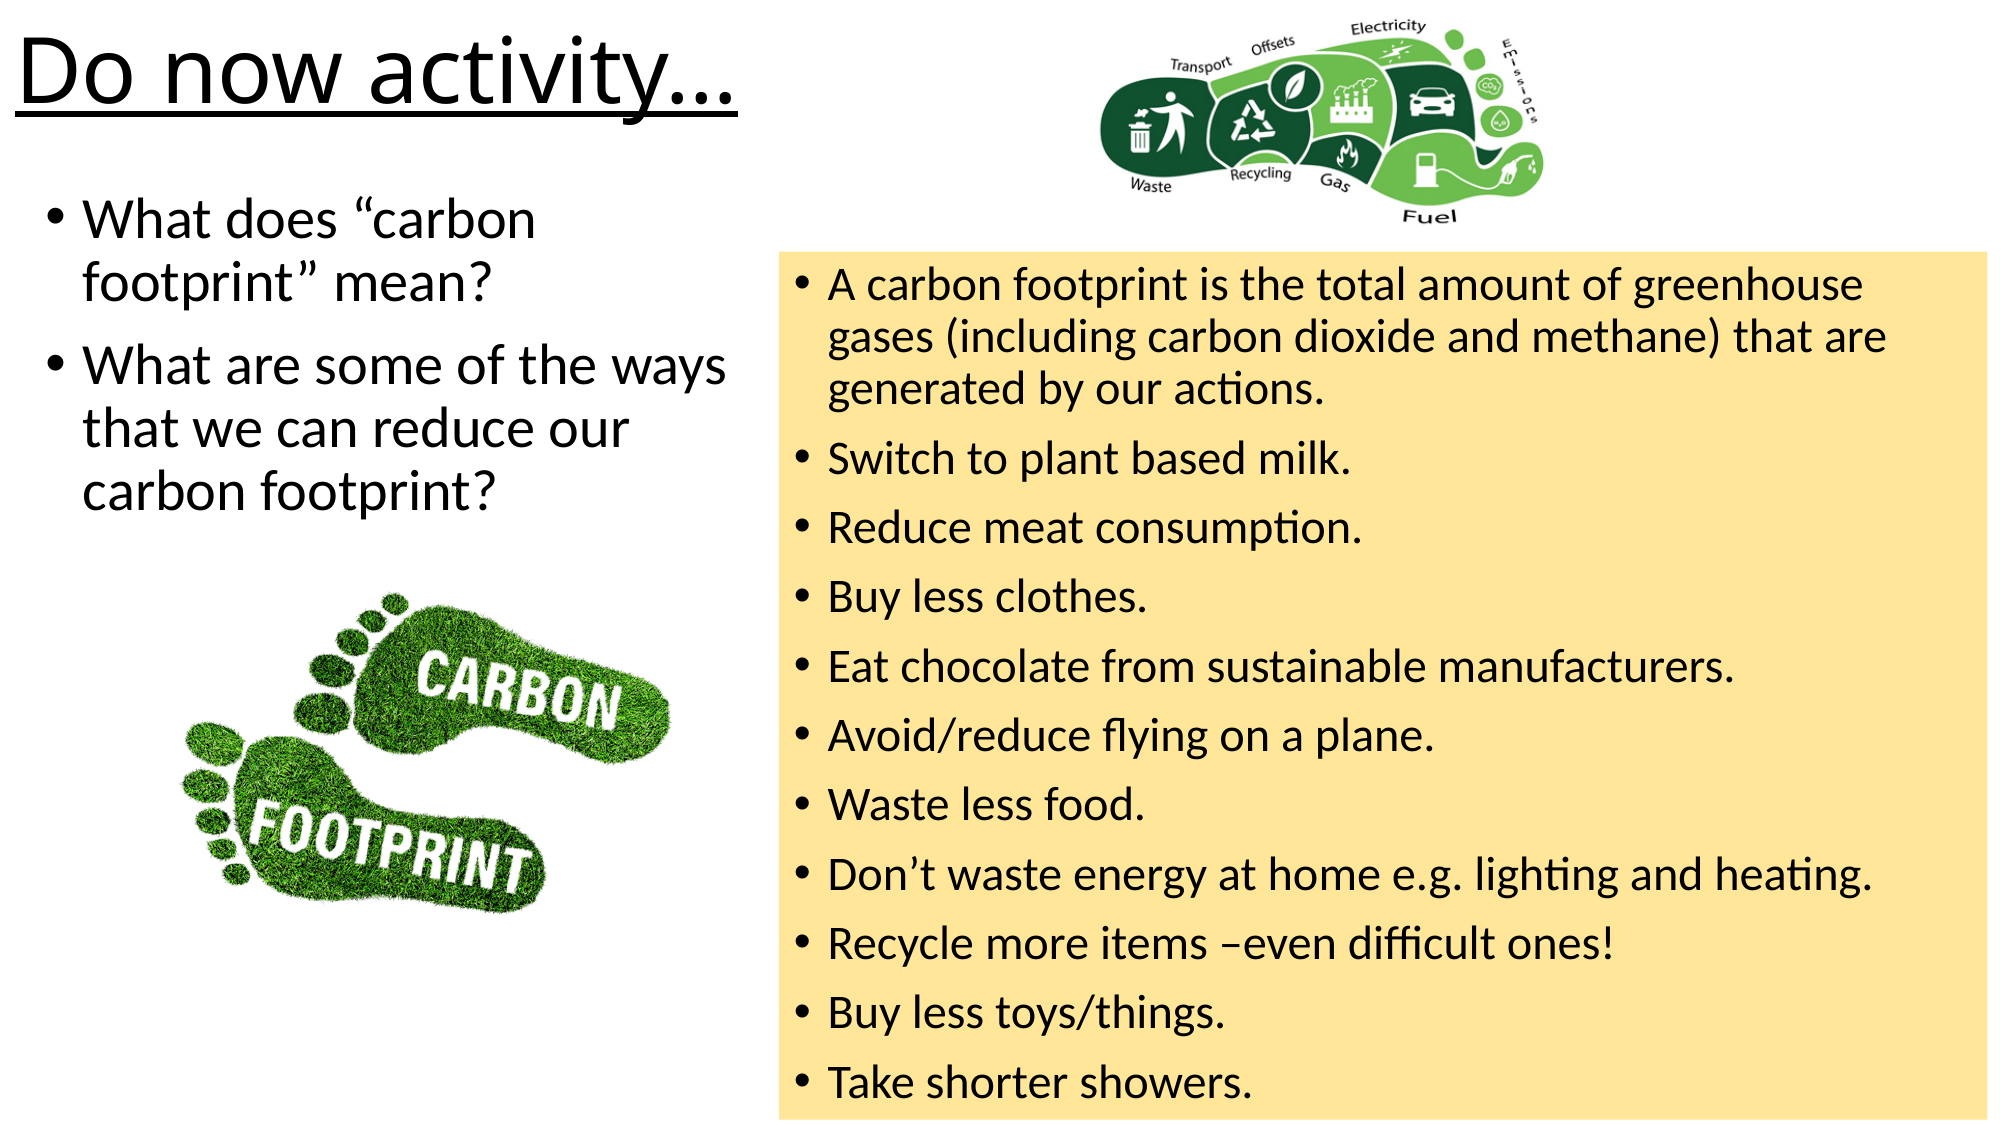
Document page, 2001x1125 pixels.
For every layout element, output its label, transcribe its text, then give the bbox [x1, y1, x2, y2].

picture [1085, 0, 1571, 238]
picture [96, 573, 756, 945]
title Do now activity… [0, 0, 791, 149]
text_box A carbon footprint is the total amount of greenhouse gases (including carbon dioxide and methane) that are generated by our actions. Switch to plant based milk. Reduce meat consumption. Buy less clothes. Eat chocolate from sustainable manufacturers. Avoid/reduce flying on a plane. Waste less food. Don’t waste energy at home e.g. lighting and heating. Recycle more items –even difficult ones! Buy less toys/things. Take shorter showers. [779, 251, 1988, 1120]
list What does “carbon footprint” mean? What are some of the ways that we can reduce our carbon footprint? [30, 180, 779, 894]
